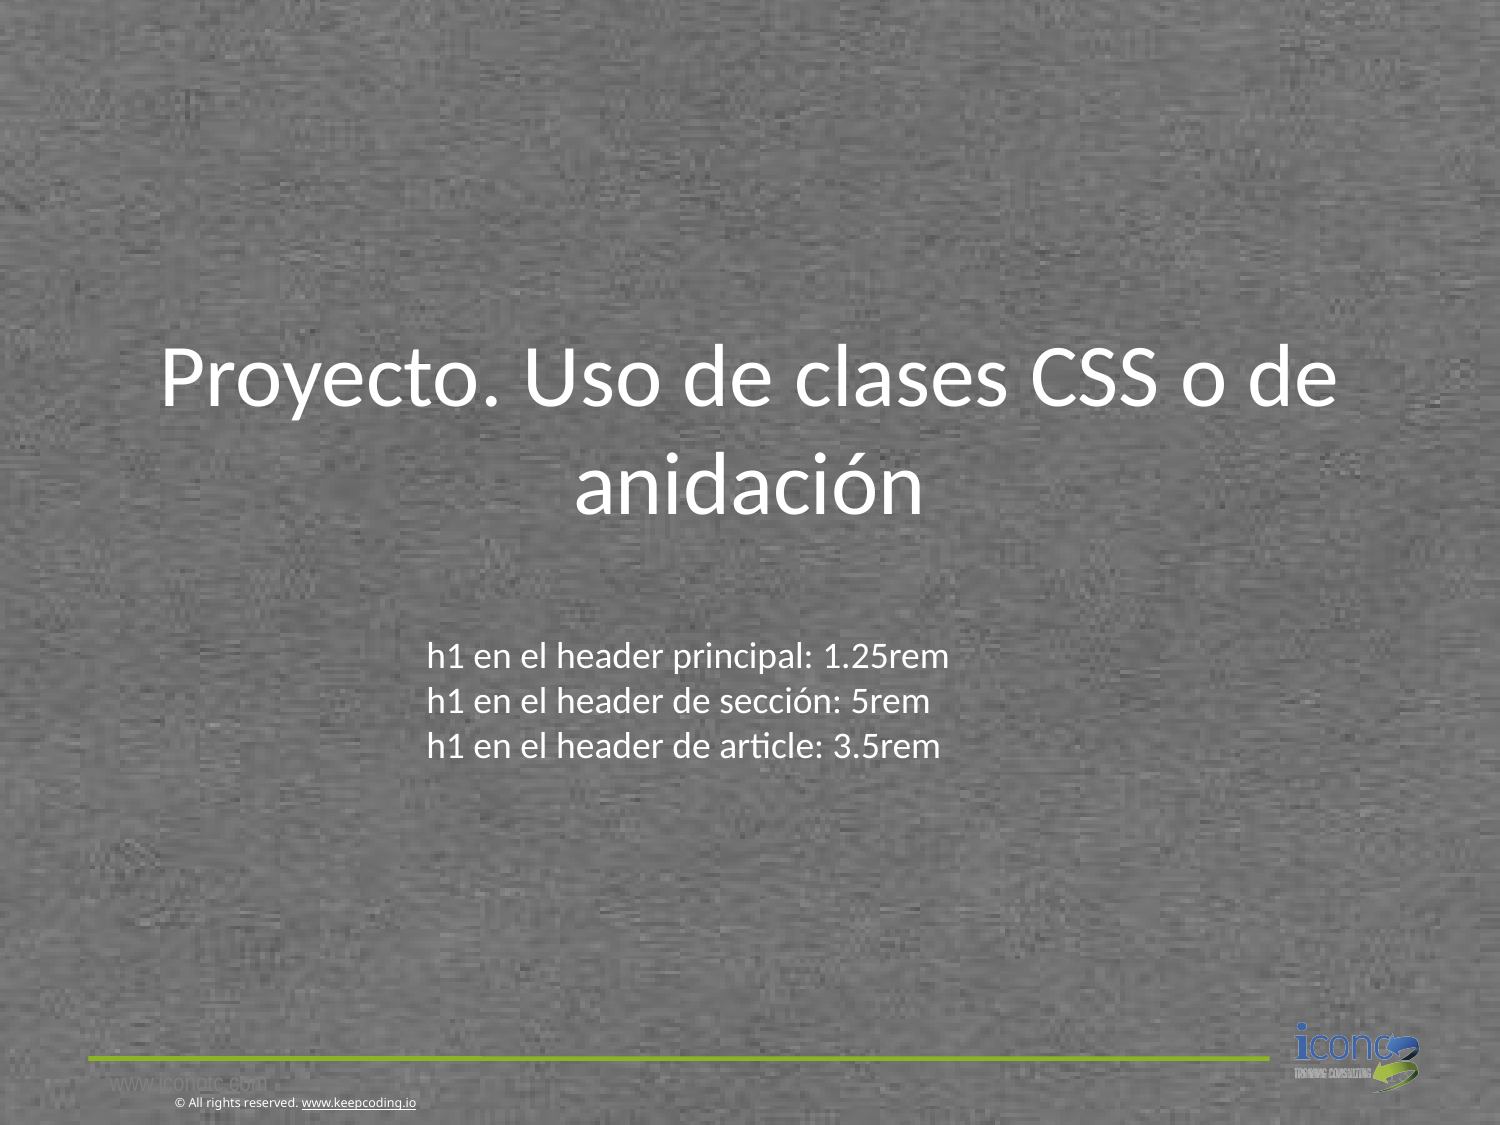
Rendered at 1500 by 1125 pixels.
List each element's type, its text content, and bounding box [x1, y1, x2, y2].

picture [0, 0, 1500, 1125]
title Proyecto. Uso de clases CSS o de anidación [106, 282, 1393, 568]
text_box h1 en el header principal: 1.25rem h1 en el header de sección: 5rem h1 en el header de article: 3.5rem [411, 616, 1088, 752]
